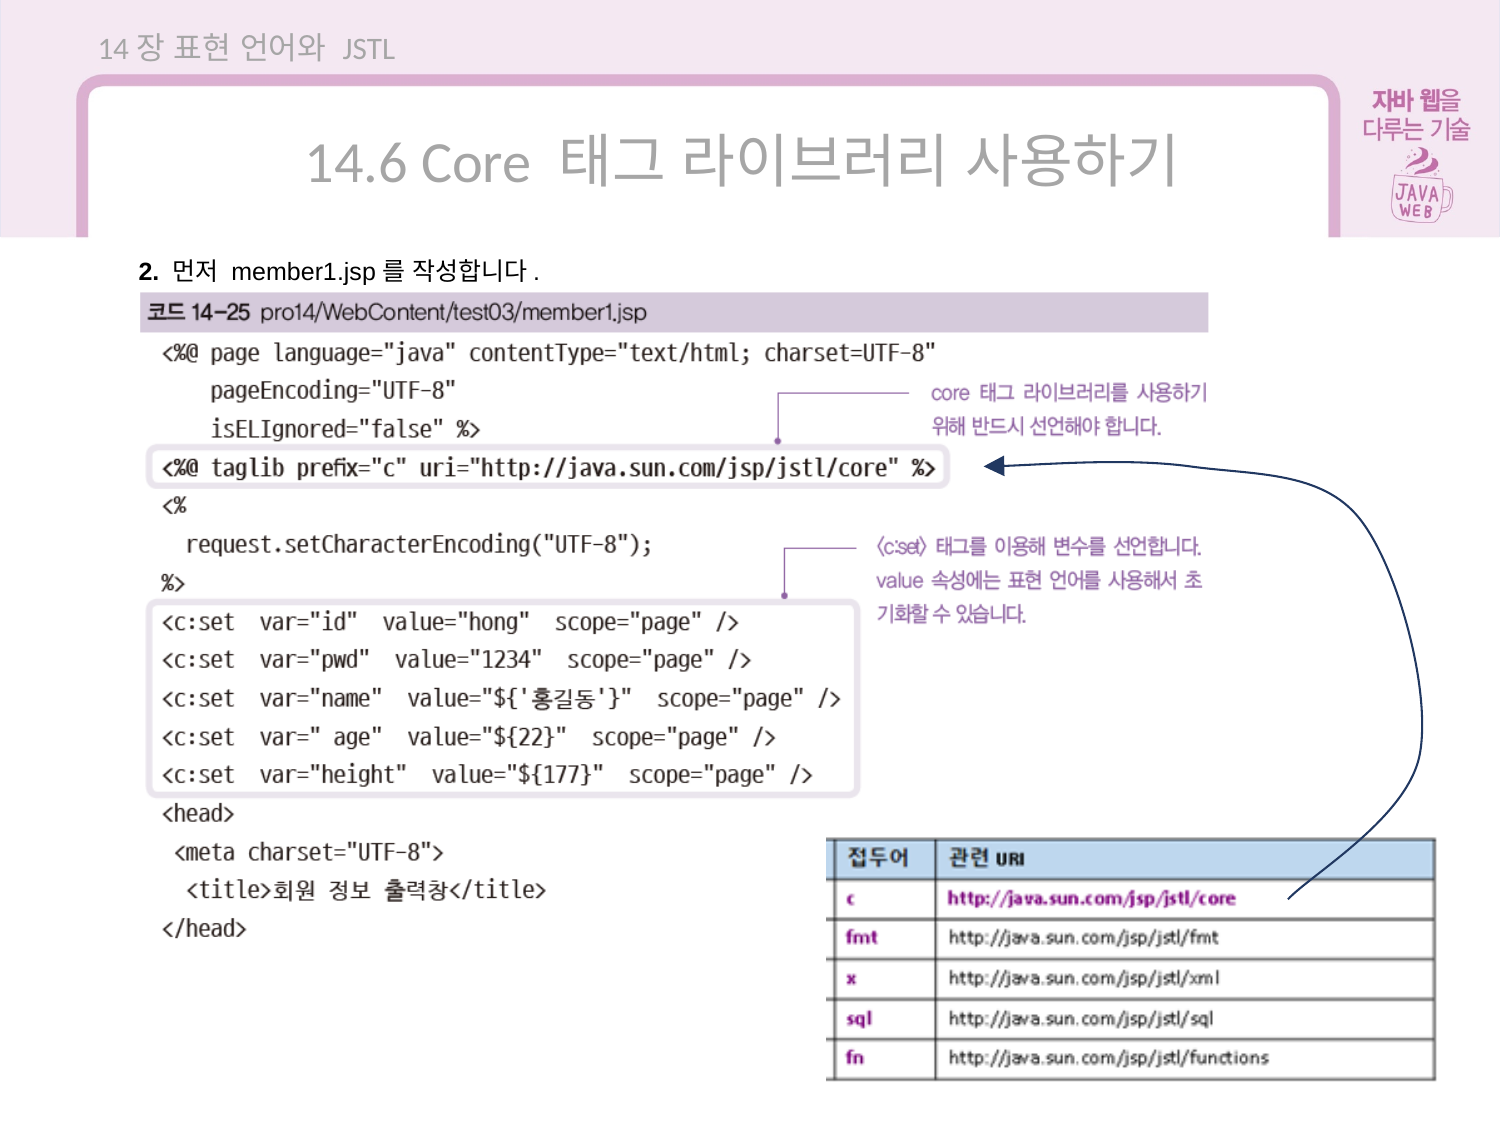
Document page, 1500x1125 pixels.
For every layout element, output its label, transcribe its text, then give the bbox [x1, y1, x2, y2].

text_box 14장 표현 언어와 JSTL [82, 0, 1133, 74]
text_box 14.6 Core 태그 라이브러리 사용하기 [217, 117, 1268, 202]
text_box 2. 먼저 member1.jsp를 작성합니다. [123, 247, 1251, 293]
picture [0, 0, 1500, 1125]
text_box [1221, 468, 1424, 836]
